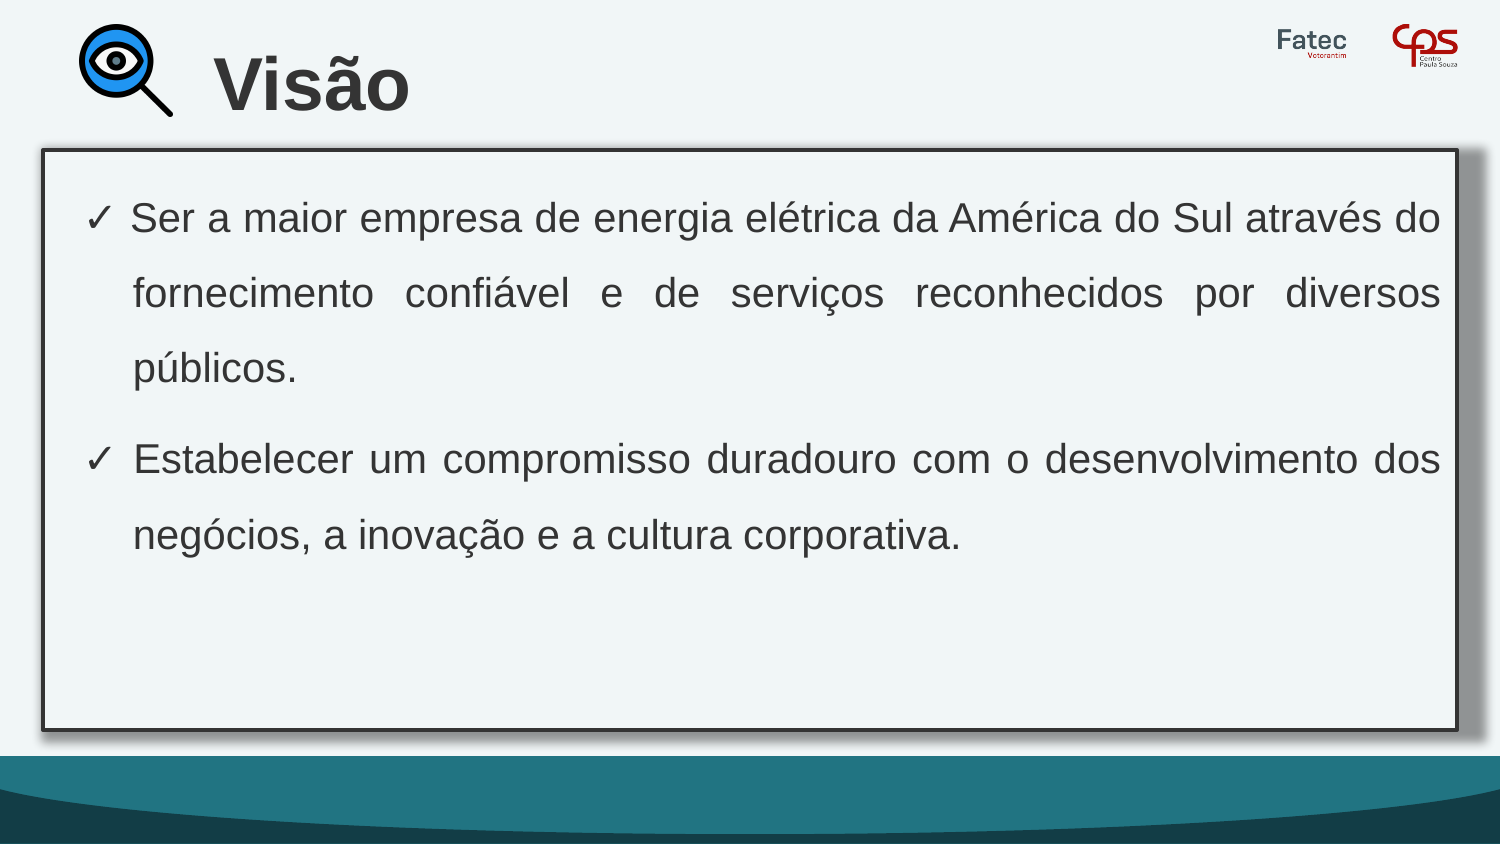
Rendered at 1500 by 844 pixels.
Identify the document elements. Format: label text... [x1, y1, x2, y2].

picture [79, 23, 173, 117]
picture [1278, 23, 1458, 68]
text_box Visão [198, 19, 532, 114]
text_box ✓ Ser a maior empresa de energia elétrica da América do Sul através do fornecimento confiável e de serviços reconhecidos por diversos públicos. ✓ Estabelecer um compromisso duradouro com o desenvolvimento dos negócios, a inovação e a cultura corporativa. [41, 148, 1459, 732]
